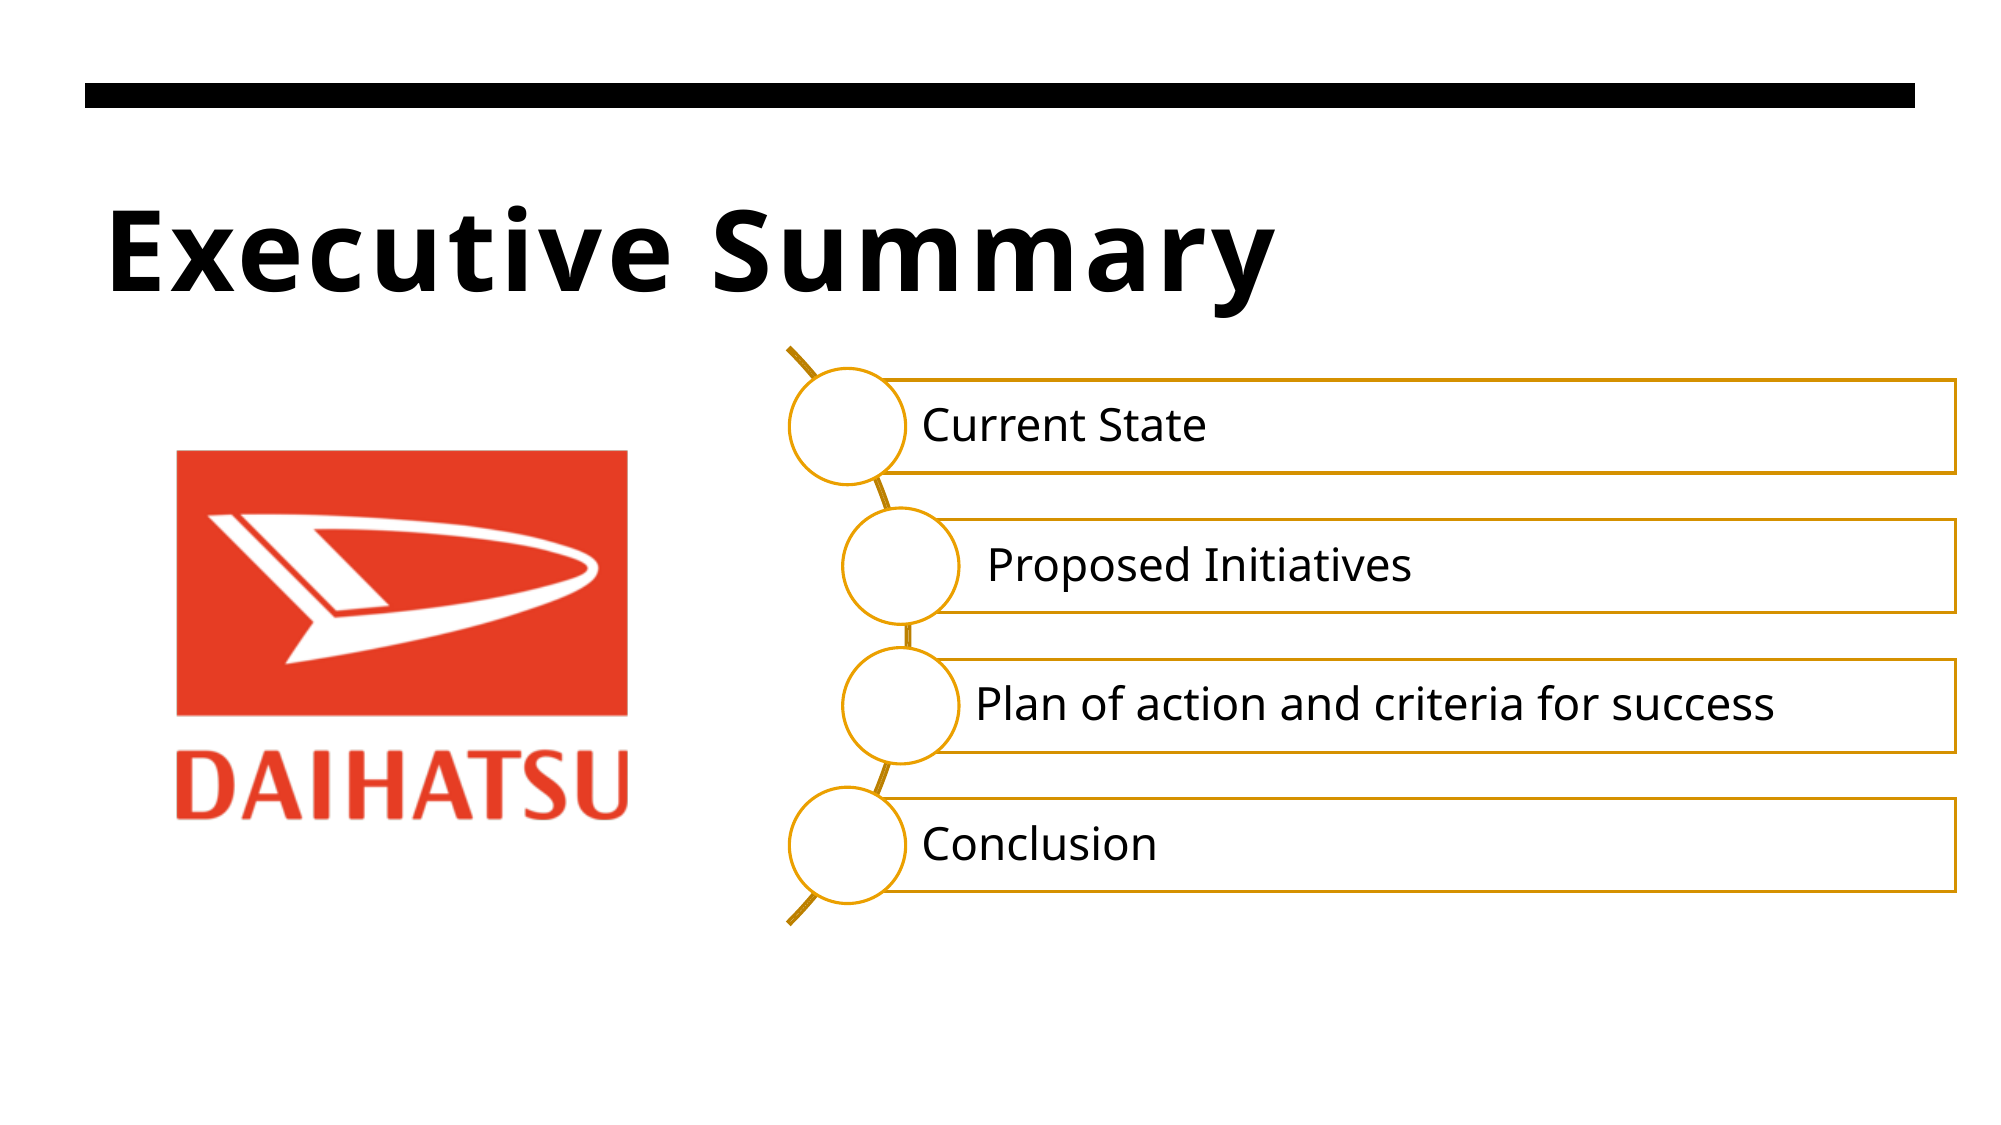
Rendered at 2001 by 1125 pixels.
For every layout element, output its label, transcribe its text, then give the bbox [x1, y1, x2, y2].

title Executive Summary [85, 160, 1916, 401]
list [152, 385, 654, 887]
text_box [778, 332, 1965, 939]
